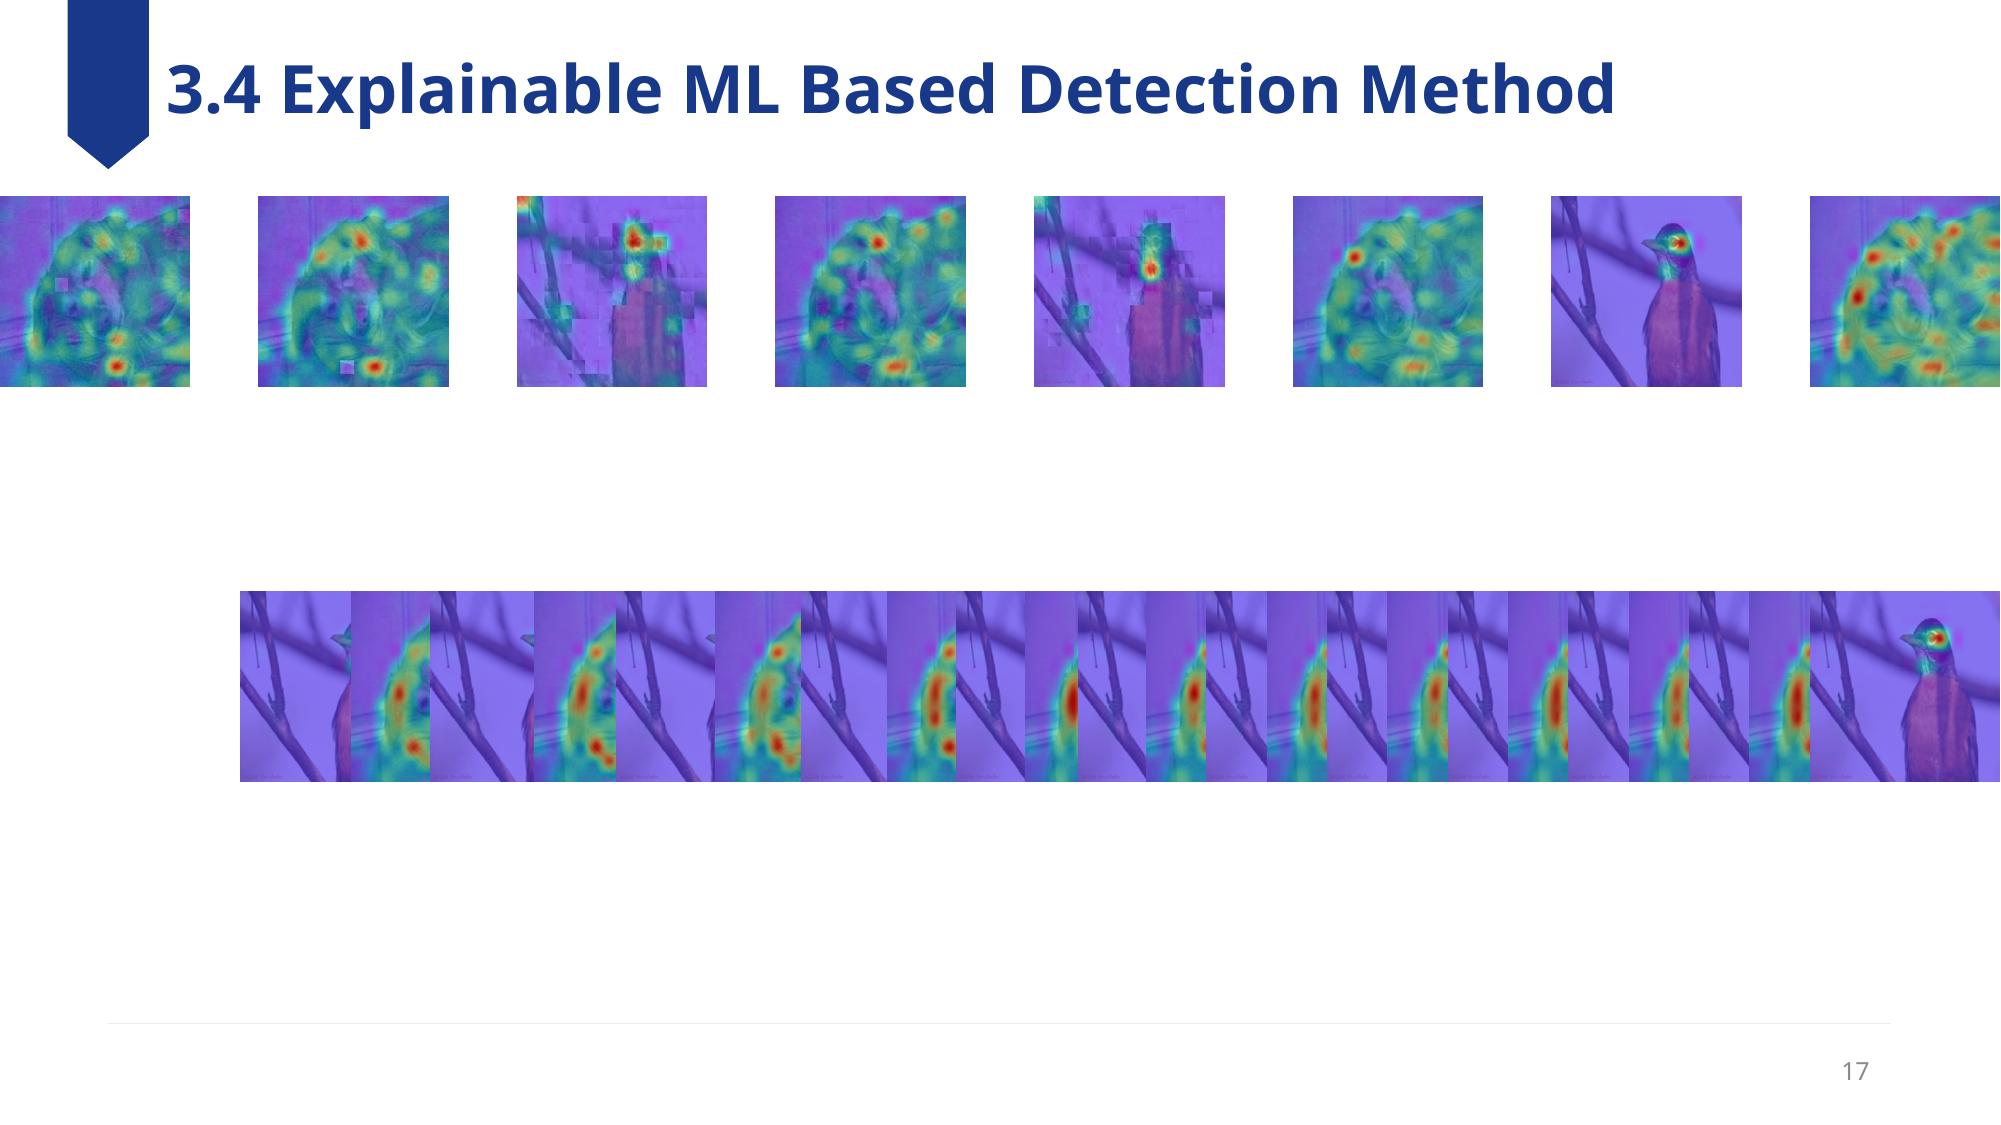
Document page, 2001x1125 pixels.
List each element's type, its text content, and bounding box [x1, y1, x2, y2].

picture [1034, 196, 1225, 387]
picture [1292, 196, 1483, 387]
picture [1551, 196, 1742, 387]
slide_number 17 [1434, 1042, 1885, 1103]
picture [0, 196, 190, 387]
picture [240, 591, 2000, 782]
picture [1810, 196, 2000, 387]
picture [517, 196, 707, 387]
title 3.4 Explainable ML Based Detection Method [166, 22, 1825, 153]
picture [775, 196, 966, 387]
picture [258, 196, 449, 387]
